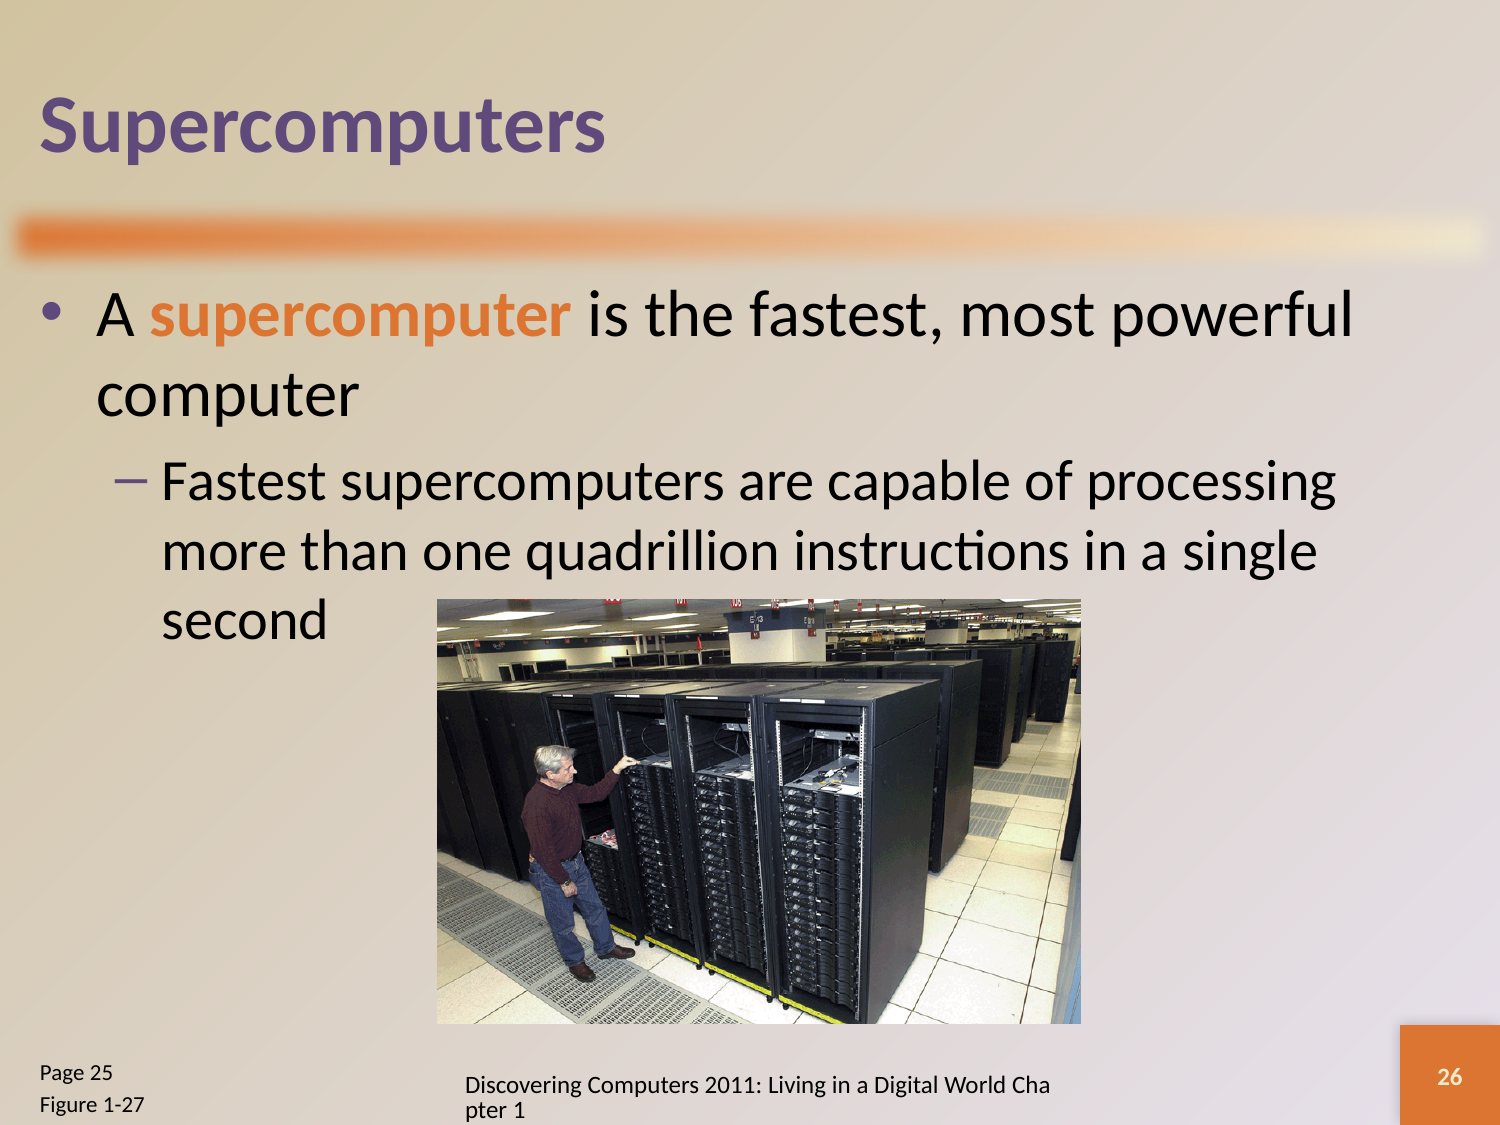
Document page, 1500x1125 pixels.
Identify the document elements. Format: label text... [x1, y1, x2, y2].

list Page 25 Figure 1-27 [24, 1050, 300, 1125]
footer Discovering Computers 2011: Living in a Digital World Chapter 1 [450, 1042, 1075, 1125]
slide_number 26 [1400, 1025, 1500, 1125]
list A supercomputer is the fastest, most powerful computer Fastest supercomputers are capable of processing more than one quadrillion instructions in a single second [24, 262, 1475, 1025]
title Supercomputers [24, 24, 1475, 213]
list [437, 599, 1082, 1024]
